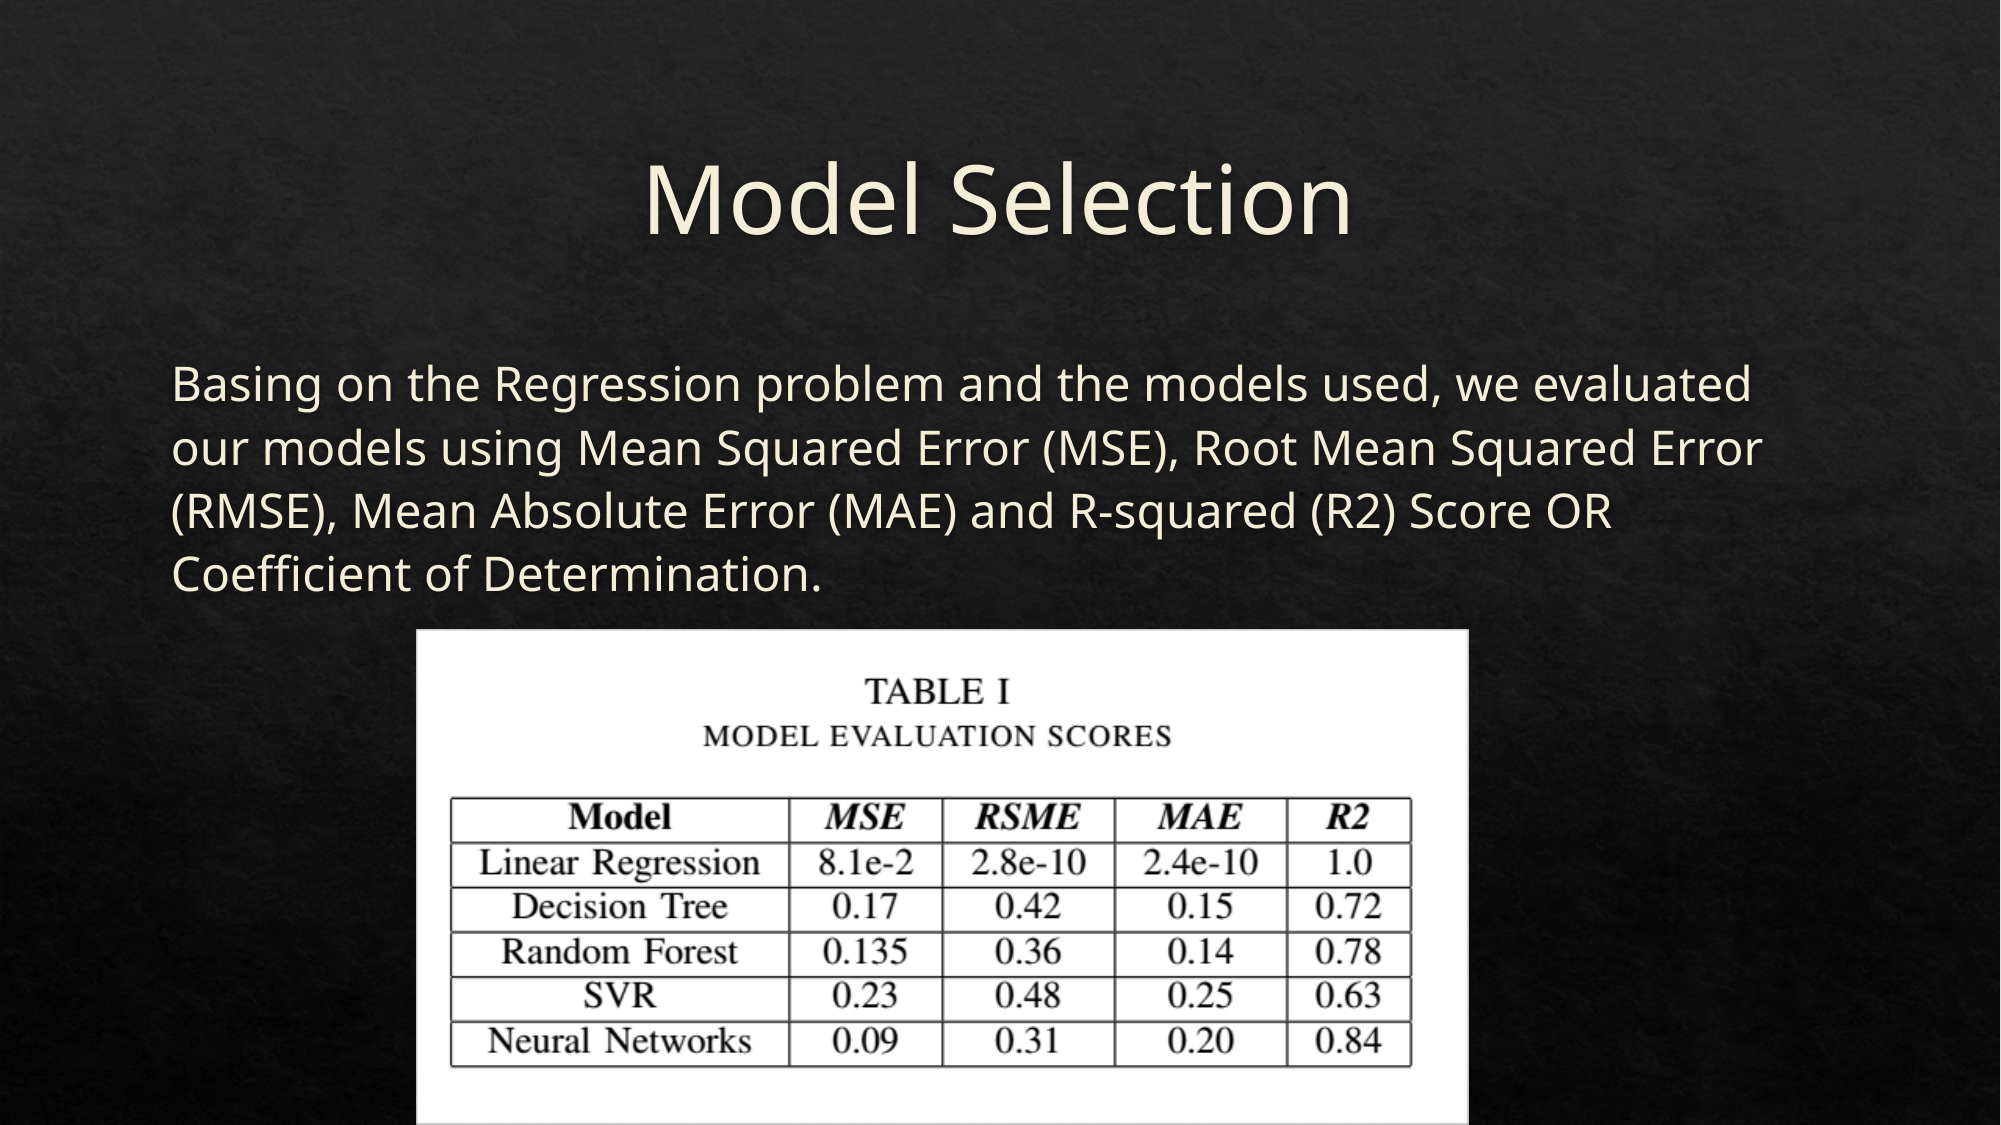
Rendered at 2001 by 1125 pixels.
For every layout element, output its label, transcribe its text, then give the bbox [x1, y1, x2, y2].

list Basing on the Regression problem and the models used, we evaluated our models using Mean Squared Error (MSE), Root Mean Squared Error (RMSE), Mean Absolute Error (MAE) and R-squared (R2) Score OR Coefficient of Determination. [149, 340, 1849, 950]
title Model Selection [149, 99, 1849, 307]
picture [416, 629, 1469, 1125]
